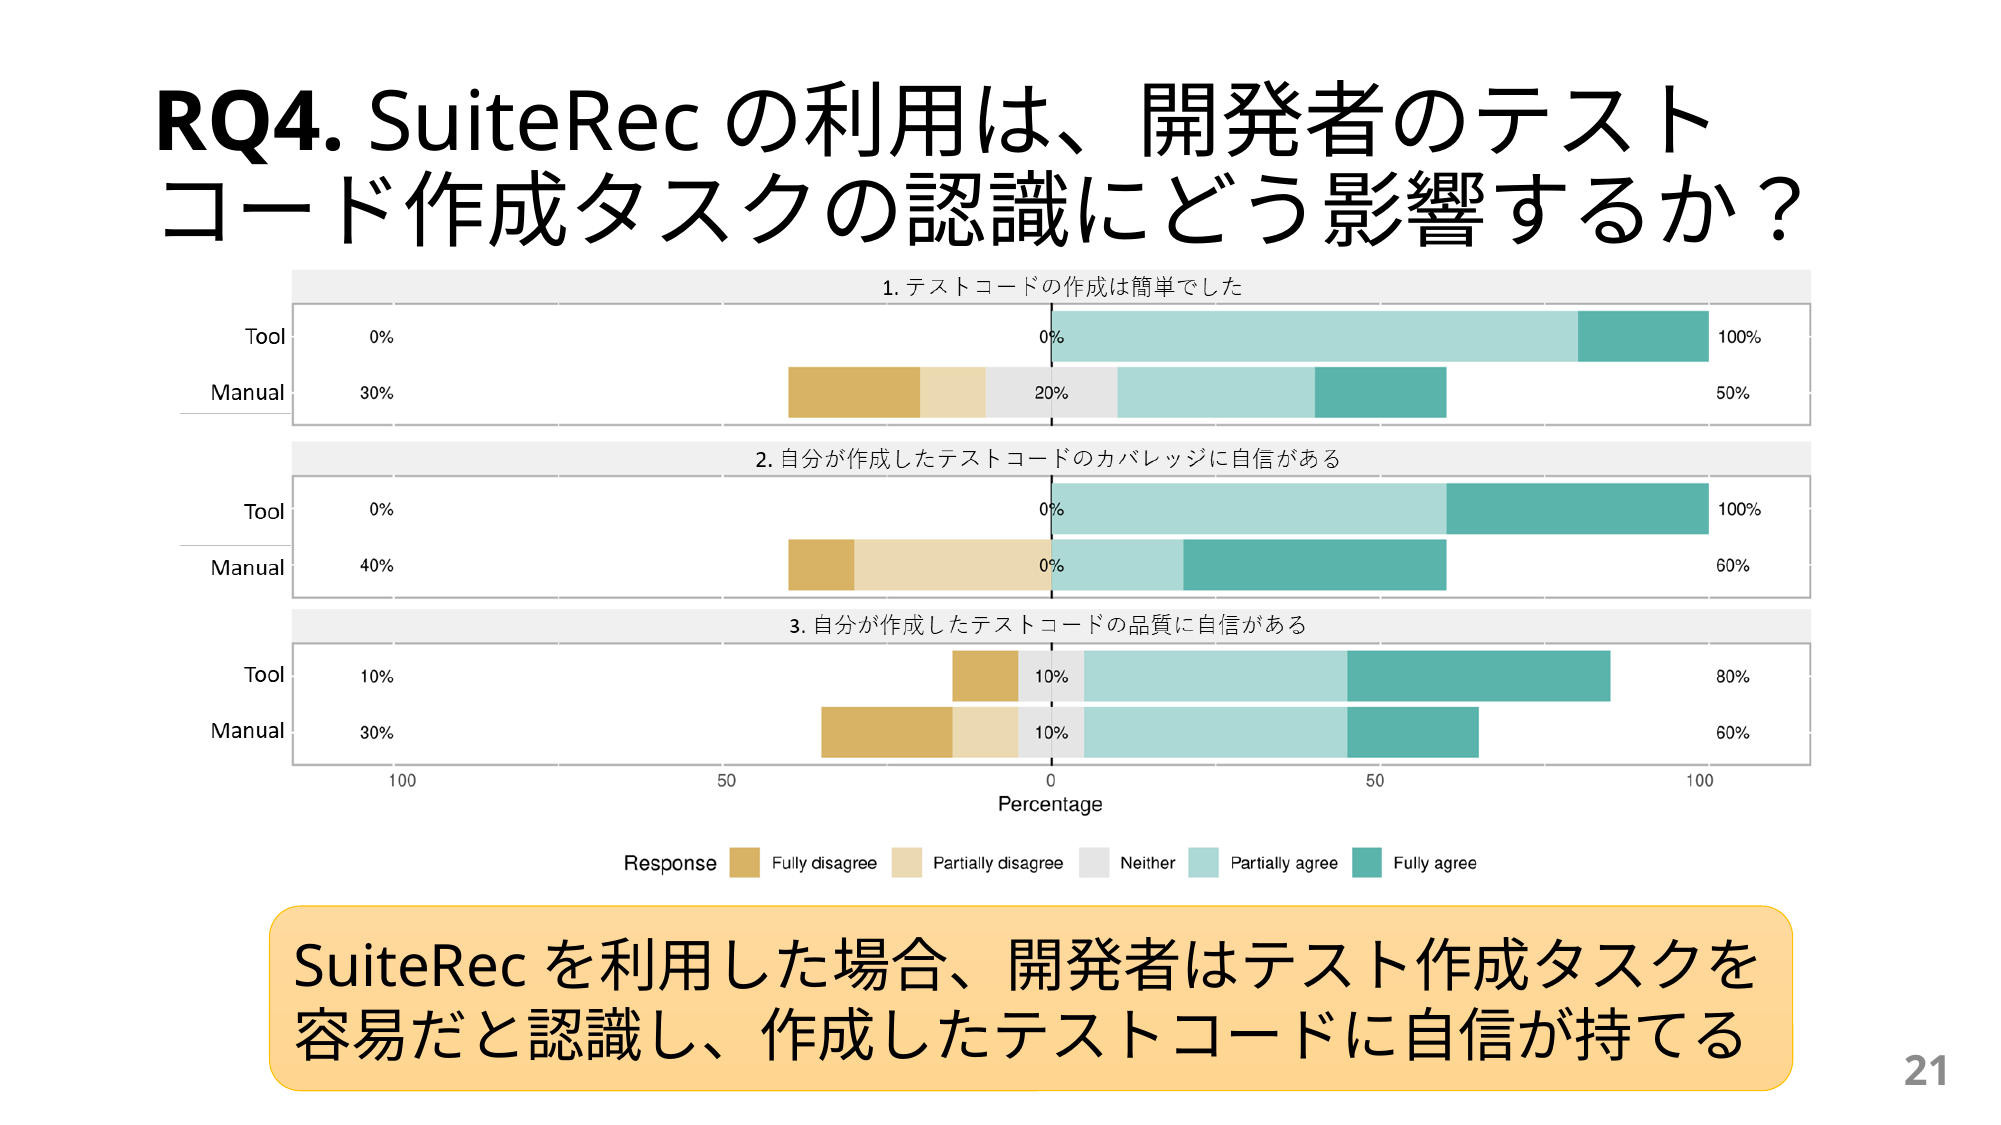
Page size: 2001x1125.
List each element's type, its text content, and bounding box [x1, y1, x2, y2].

text_box SuiteRecを利用した場合、開発者はテスト作成タスクを容易だと認識し、作成したテストコードに自信が持てる [268, 905, 1794, 1092]
slide_number 21 [1516, 1042, 1967, 1103]
picture [167, 262, 1821, 895]
title RQ4. SuiteRecの利用は、開発者のテストコード作成タスクの認識にどう影響するか？ [137, 59, 1850, 278]
